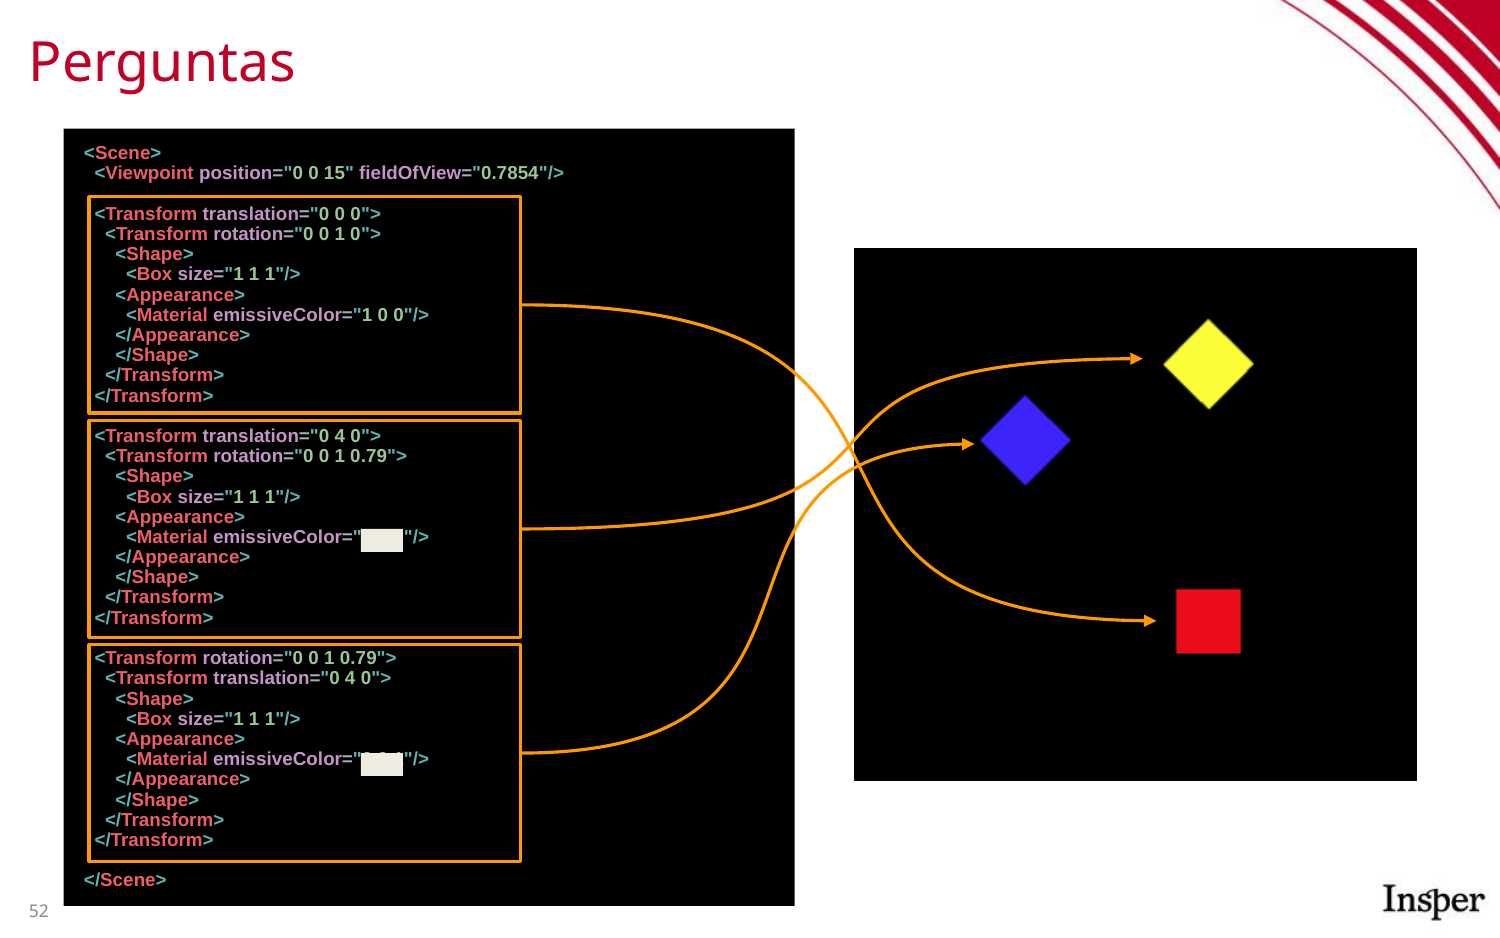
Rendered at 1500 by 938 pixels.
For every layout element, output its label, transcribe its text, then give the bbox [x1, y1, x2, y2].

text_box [520, 443, 975, 754]
text_box [89, 644, 521, 862]
title Perguntas [13, 18, 1263, 104]
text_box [520, 304, 1157, 622]
text_box [360, 753, 403, 776]
text_box <Scene> <Viewpoint position="0 0 15" fieldOfView="0.7854"/> <Transform translation="0 0 0"> <Transform rotation="0 0 1 0"> <Shape> <Box size="1 1 1"/> <Appearance> <Material emissiveColor="1 0 0"/> </Appearance> </Shape> </Transform> </Transform> <Transform translation="0 4 0"> <Transform rotation="0 0 1 0.79"> <Shape> <Box size="1 1 1"/> <Appearance> <Material emissiveColor="1 1 0"/> </Appearance> </Shape> </Transform> </Transform> <Transform rotation="0 0 1 0.79"> <Transform translation="0 4 0"> <Shape> <Box size="1 1 1"/> <Appearance> <Material emissiveColor="0 0 1"/> </Appearance> </Shape> </Transform> </Transform> </Scene> [63, 128, 795, 906]
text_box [520, 358, 1143, 530]
picture [249, 0, 1500, 938]
text_box [89, 420, 515, 638]
text_box [360, 528, 403, 552]
text_box [89, 196, 521, 414]
slide_number 52 [0, 887, 78, 938]
